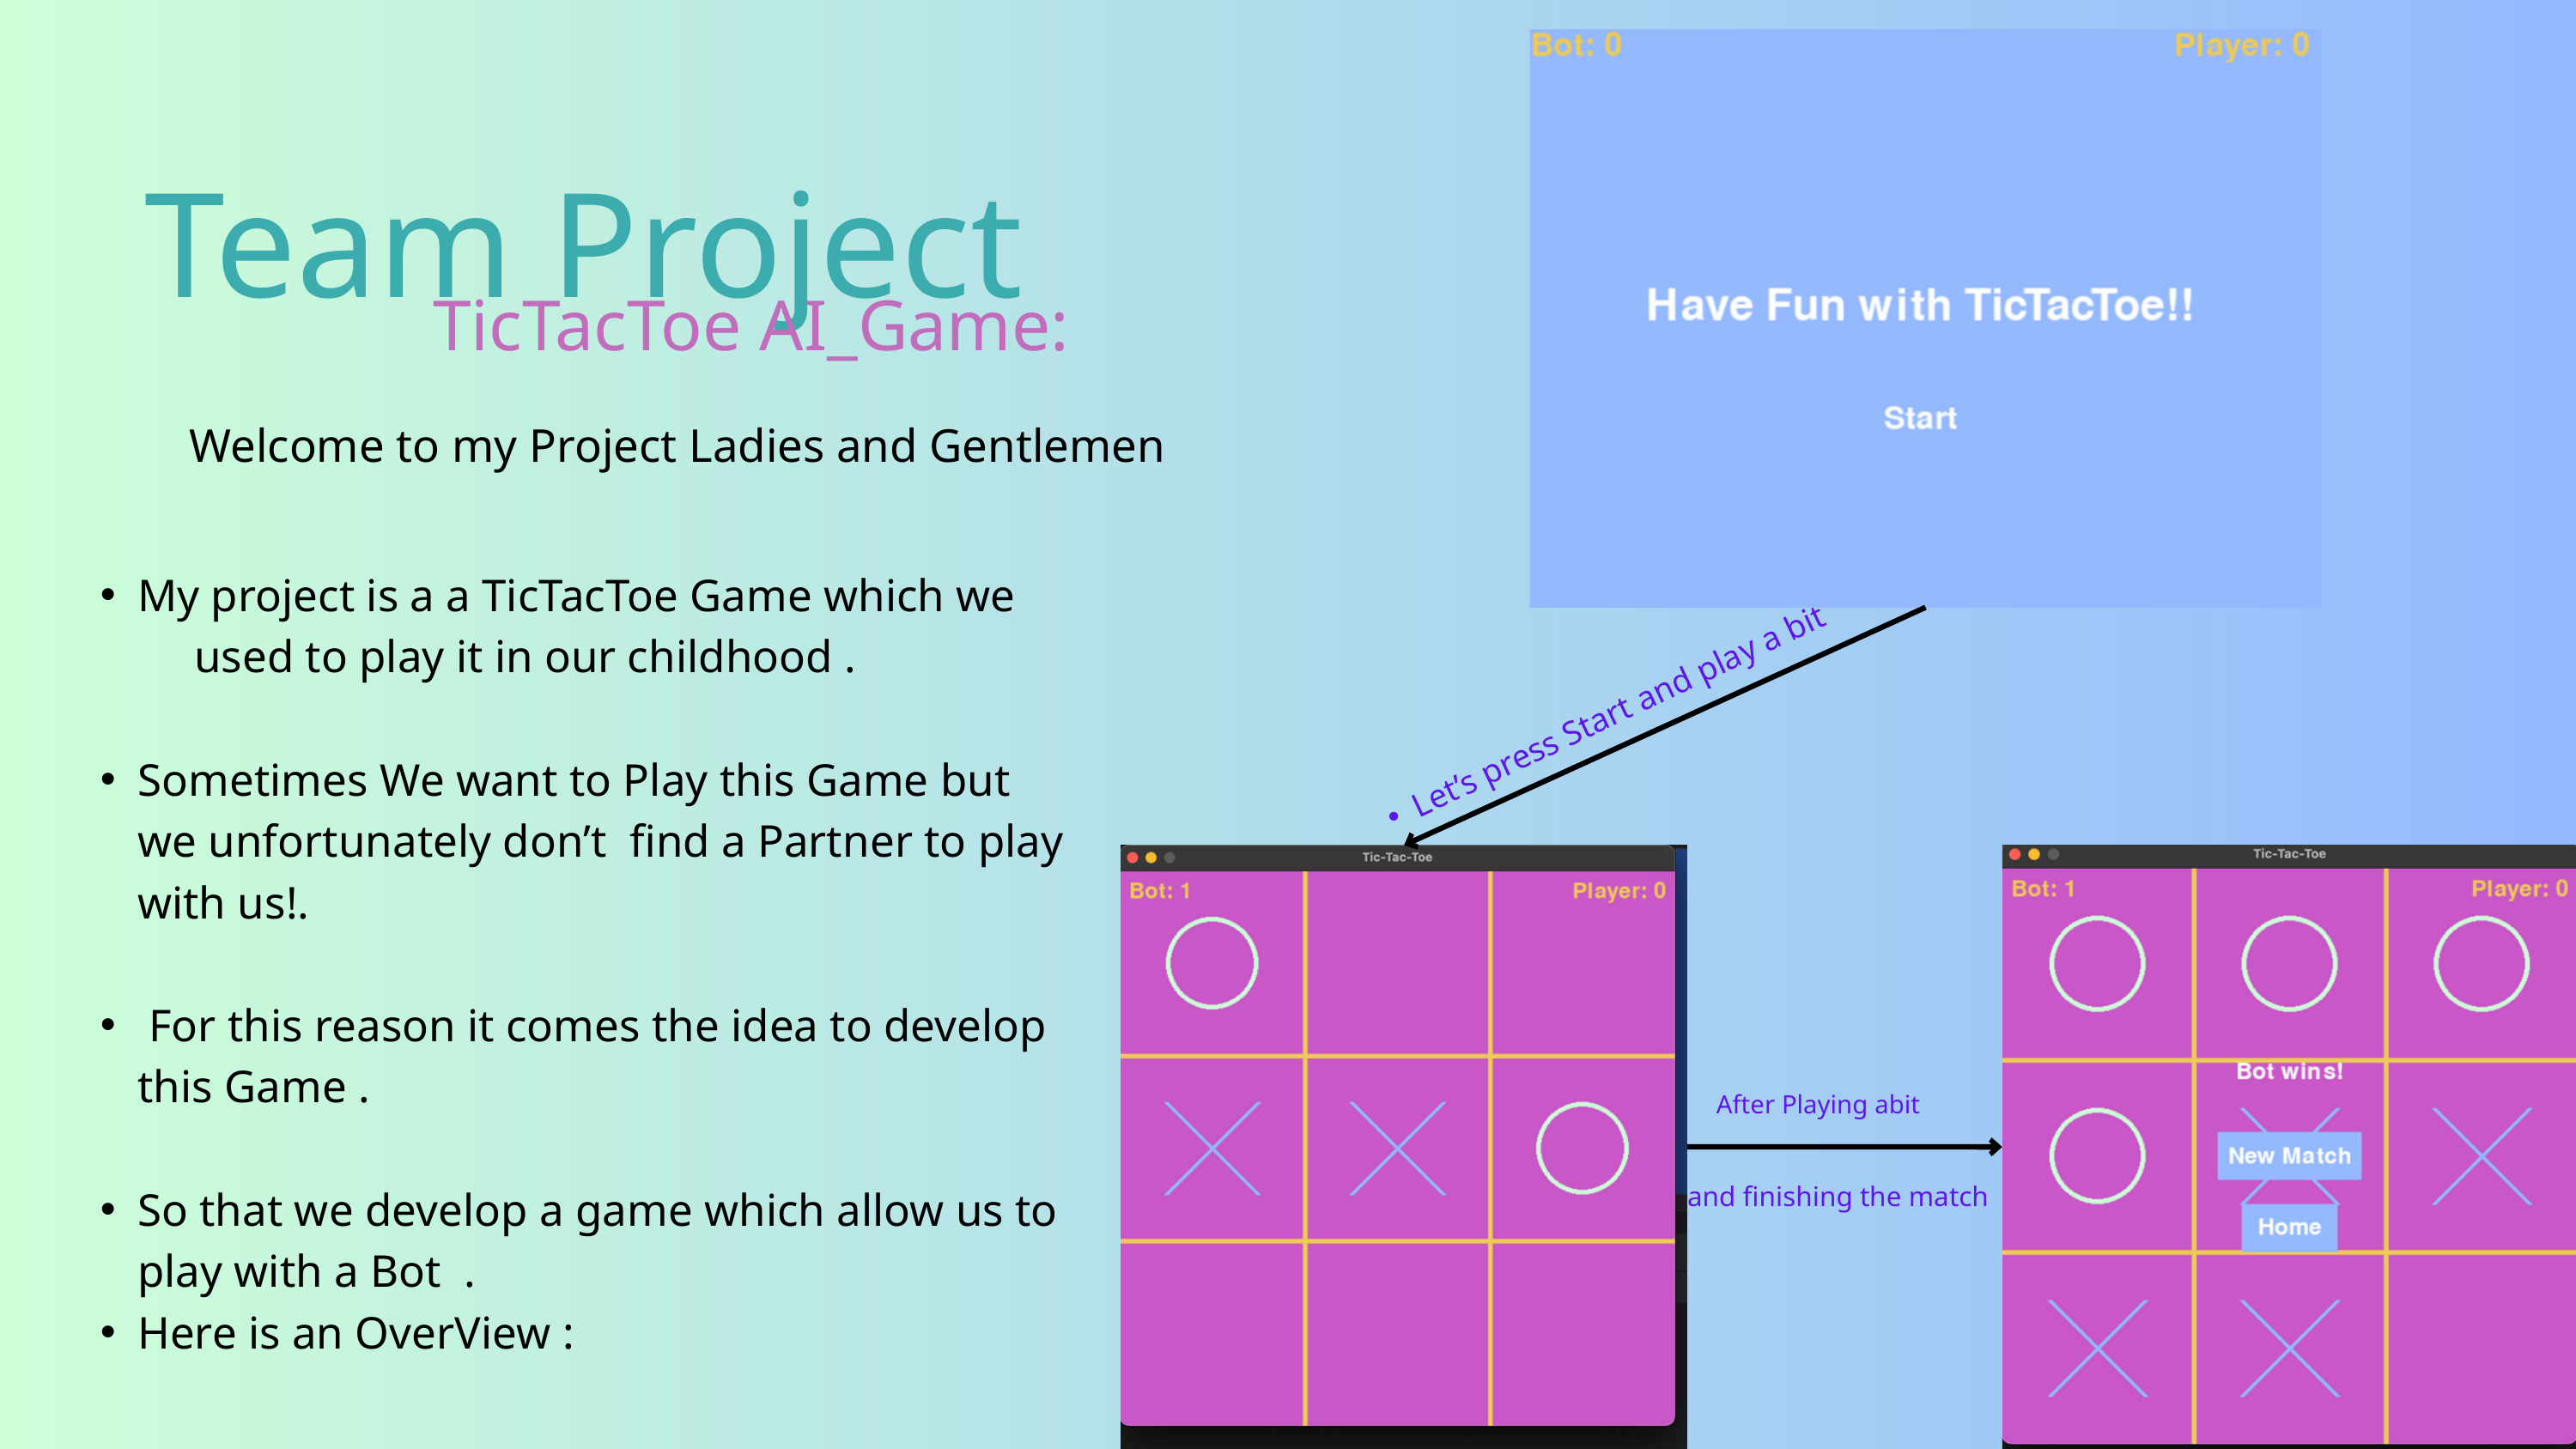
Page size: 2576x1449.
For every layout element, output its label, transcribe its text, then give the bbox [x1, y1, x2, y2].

text_box [1686, 1140, 2002, 1154]
text_box [1529, 29, 2322, 608]
text_box [2002, 845, 2576, 1449]
text_box After Playing abit [1716, 1083, 2369, 1119]
text_box My project is a a TicTacToe Game which we used to play it in our childhood . Sometimes We want to Play this Game but we unfortunately don’t find a Partner to play with us!. For this reason it comes the idea to develop this Game . So that we develop a game which allow us to play with a Bot . Here is an OverView : [63, 559, 1078, 1358]
text_box Welcome to my Project Ladies and Gentlemen [115, 408, 1240, 472]
text_box Team Project [144, 123, 1289, 326]
text_box Let’s press Start and play a bit [1352, 526, 1961, 848]
text_box TicTacToe AI_Game: [363, 267, 1121, 365]
text_box and finishing the match [1687, 1173, 2340, 1212]
text_box [1121, 845, 1688, 1449]
